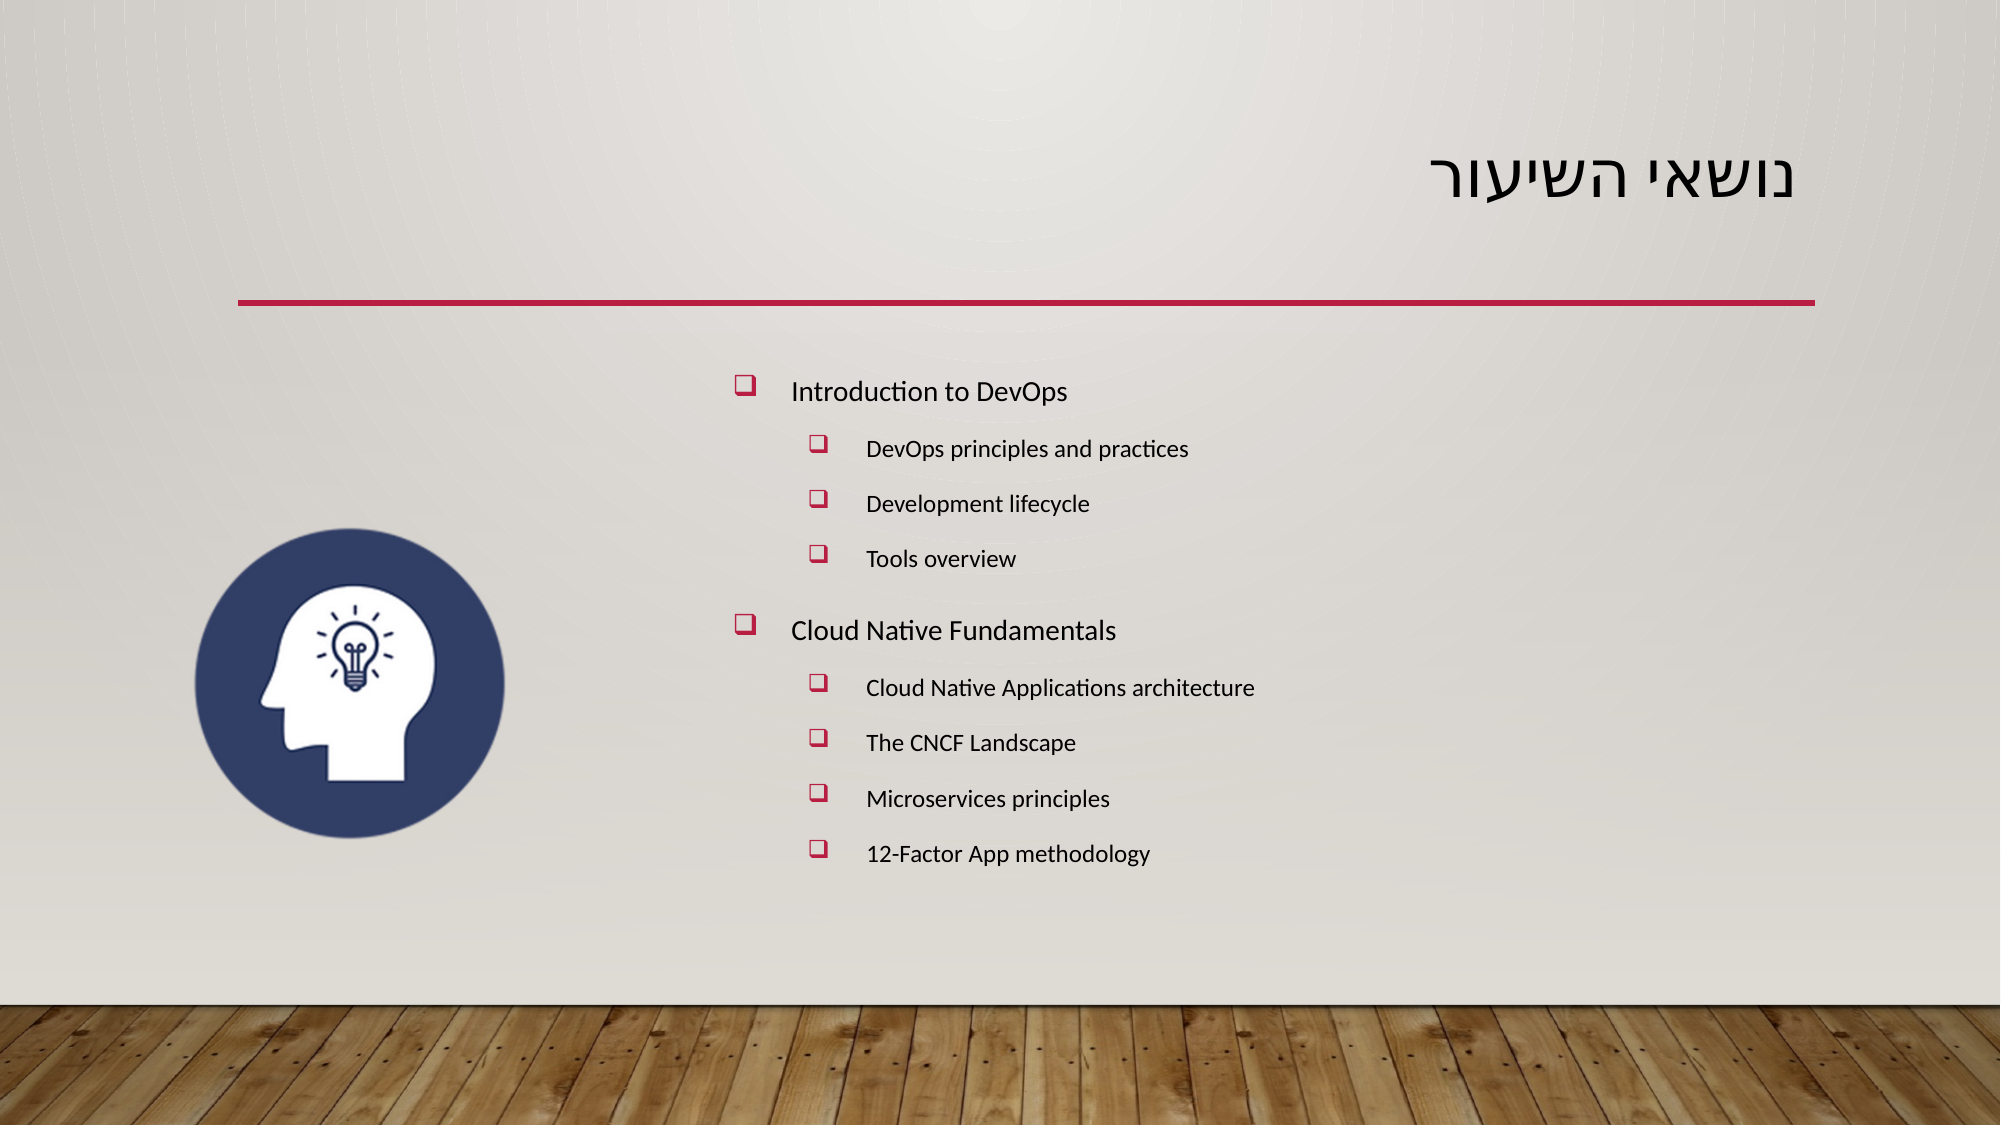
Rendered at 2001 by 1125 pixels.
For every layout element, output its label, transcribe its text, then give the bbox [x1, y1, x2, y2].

list Introduction to DevOps DevOps principles and practices Development lifecycle Tools overview Cloud Native Fundamentals Cloud Native Applications architecture The CNCF Landscape Microservices principles 12-Factor App methodology [717, 347, 1814, 993]
picture [73, 513, 627, 855]
picture [0, 1005, 2000, 1125]
title נושאי השיעור [238, 131, 1814, 305]
